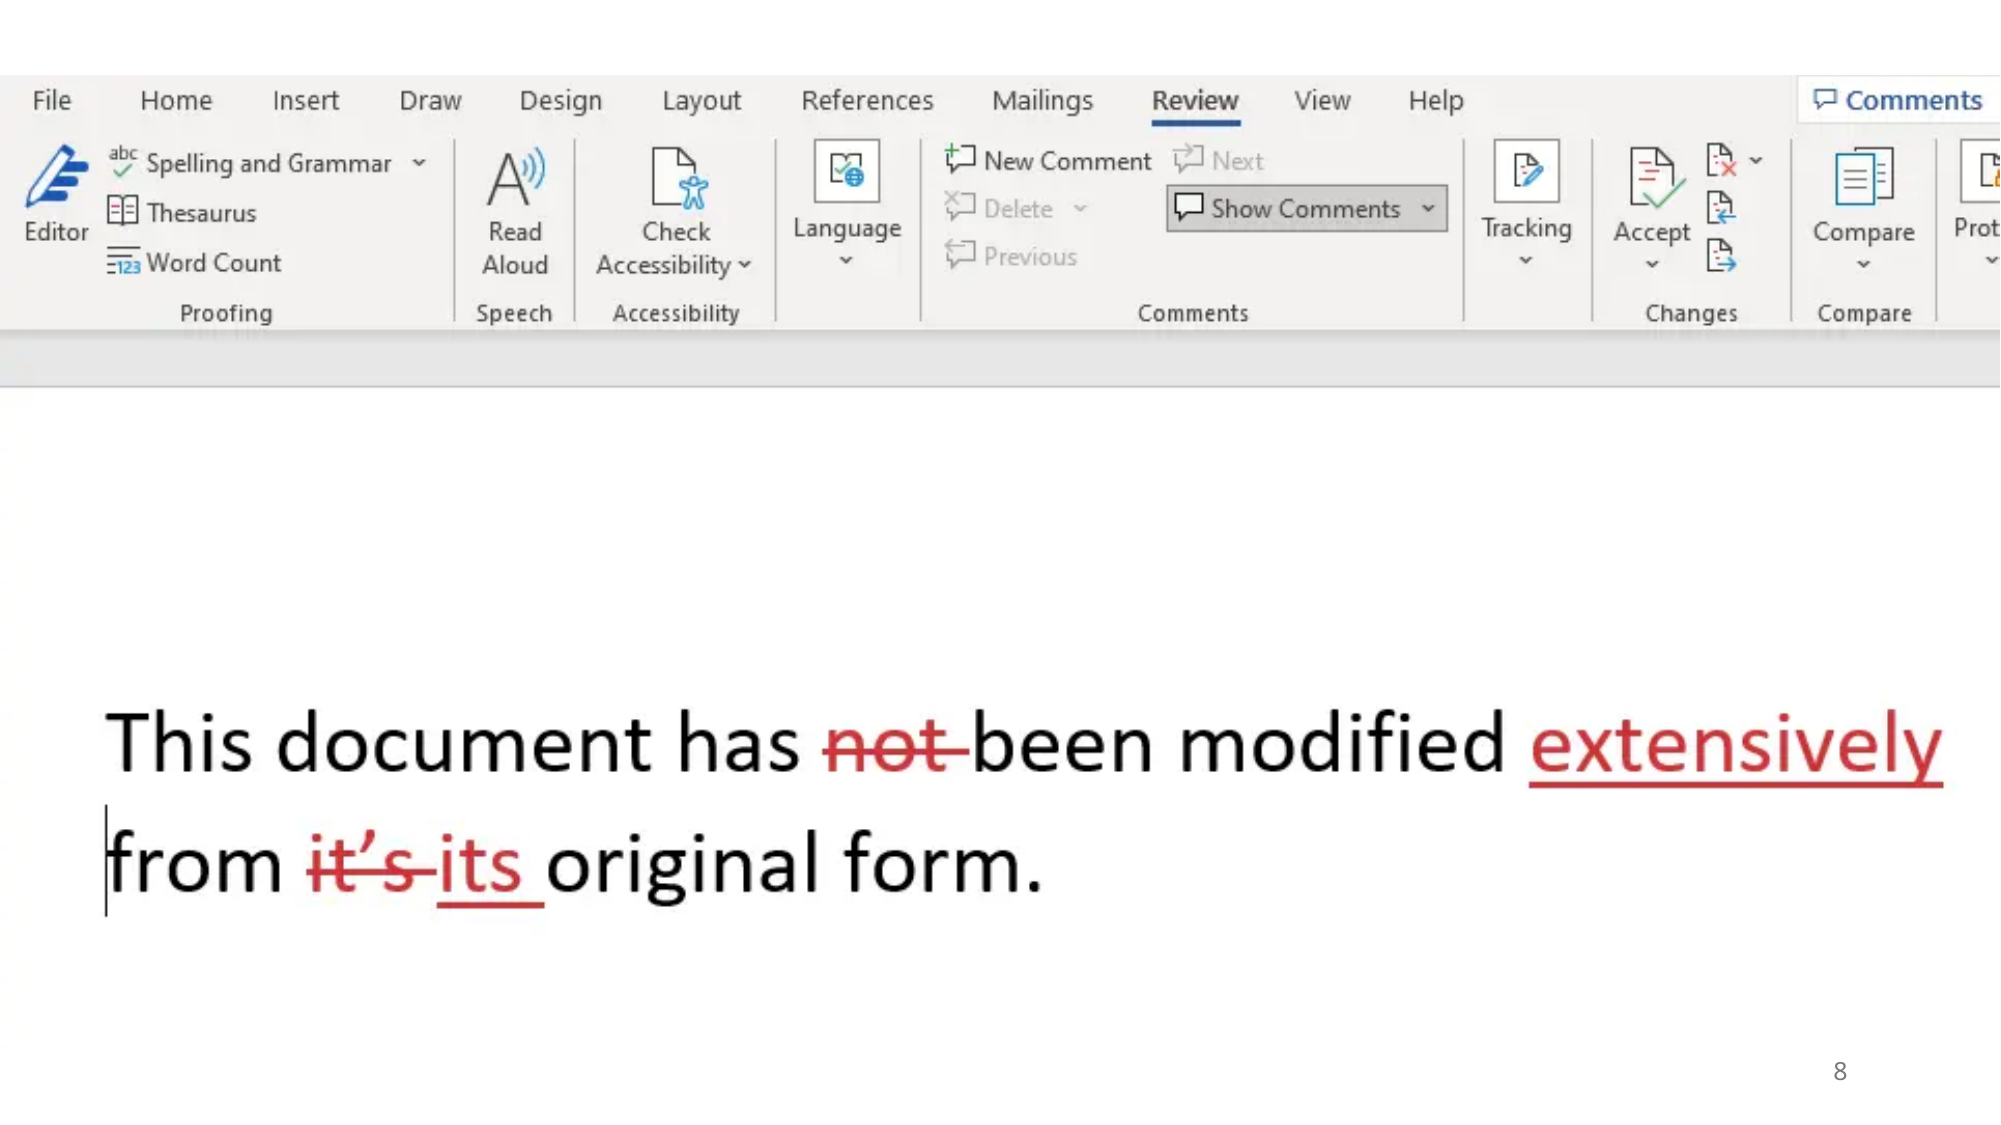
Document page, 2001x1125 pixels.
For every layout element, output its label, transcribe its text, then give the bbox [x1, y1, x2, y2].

picture [0, 74, 2000, 1051]
slide_number 8 [1412, 1051, 1863, 1103]
